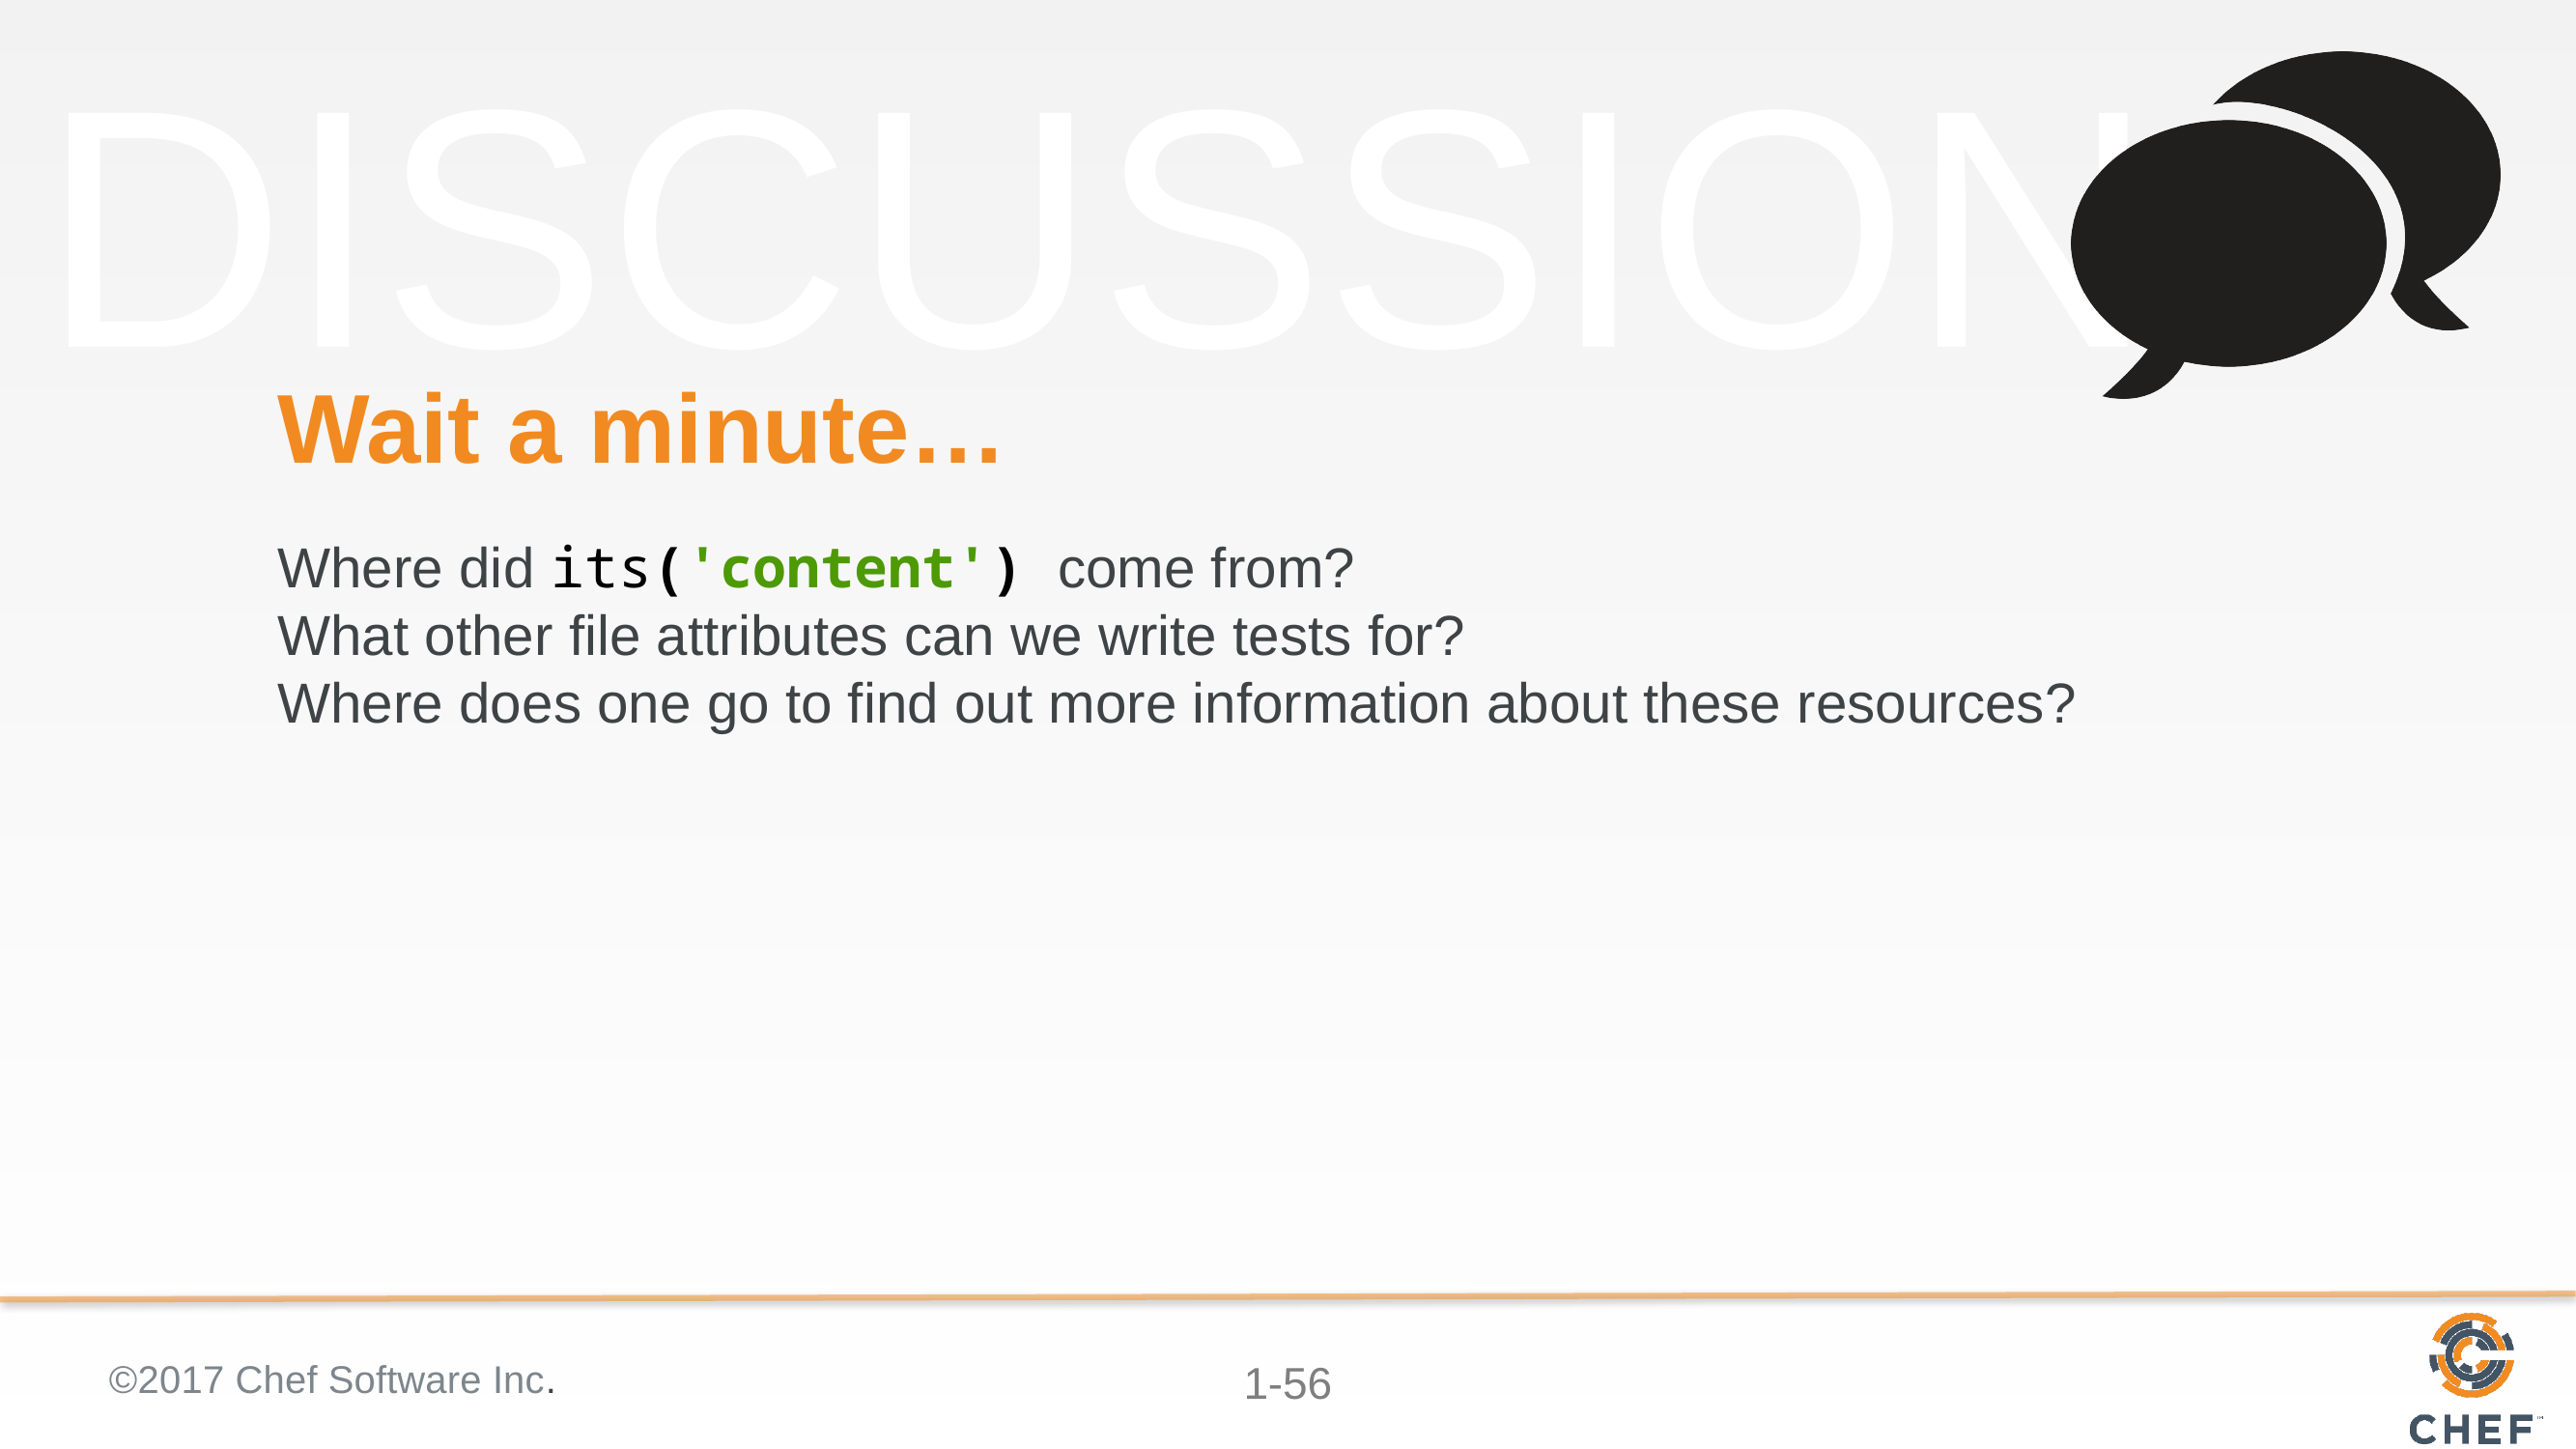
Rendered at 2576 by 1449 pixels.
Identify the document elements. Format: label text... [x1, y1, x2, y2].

subtitle Where did its('content') come from? What other file attributes can we write tests for? Where does one go to find out more information about these resources? [263, 516, 2218, 921]
title Wait a minute… [263, 363, 2218, 499]
picture [2071, 51, 2517, 399]
picture [2399, 1297, 2551, 1449]
